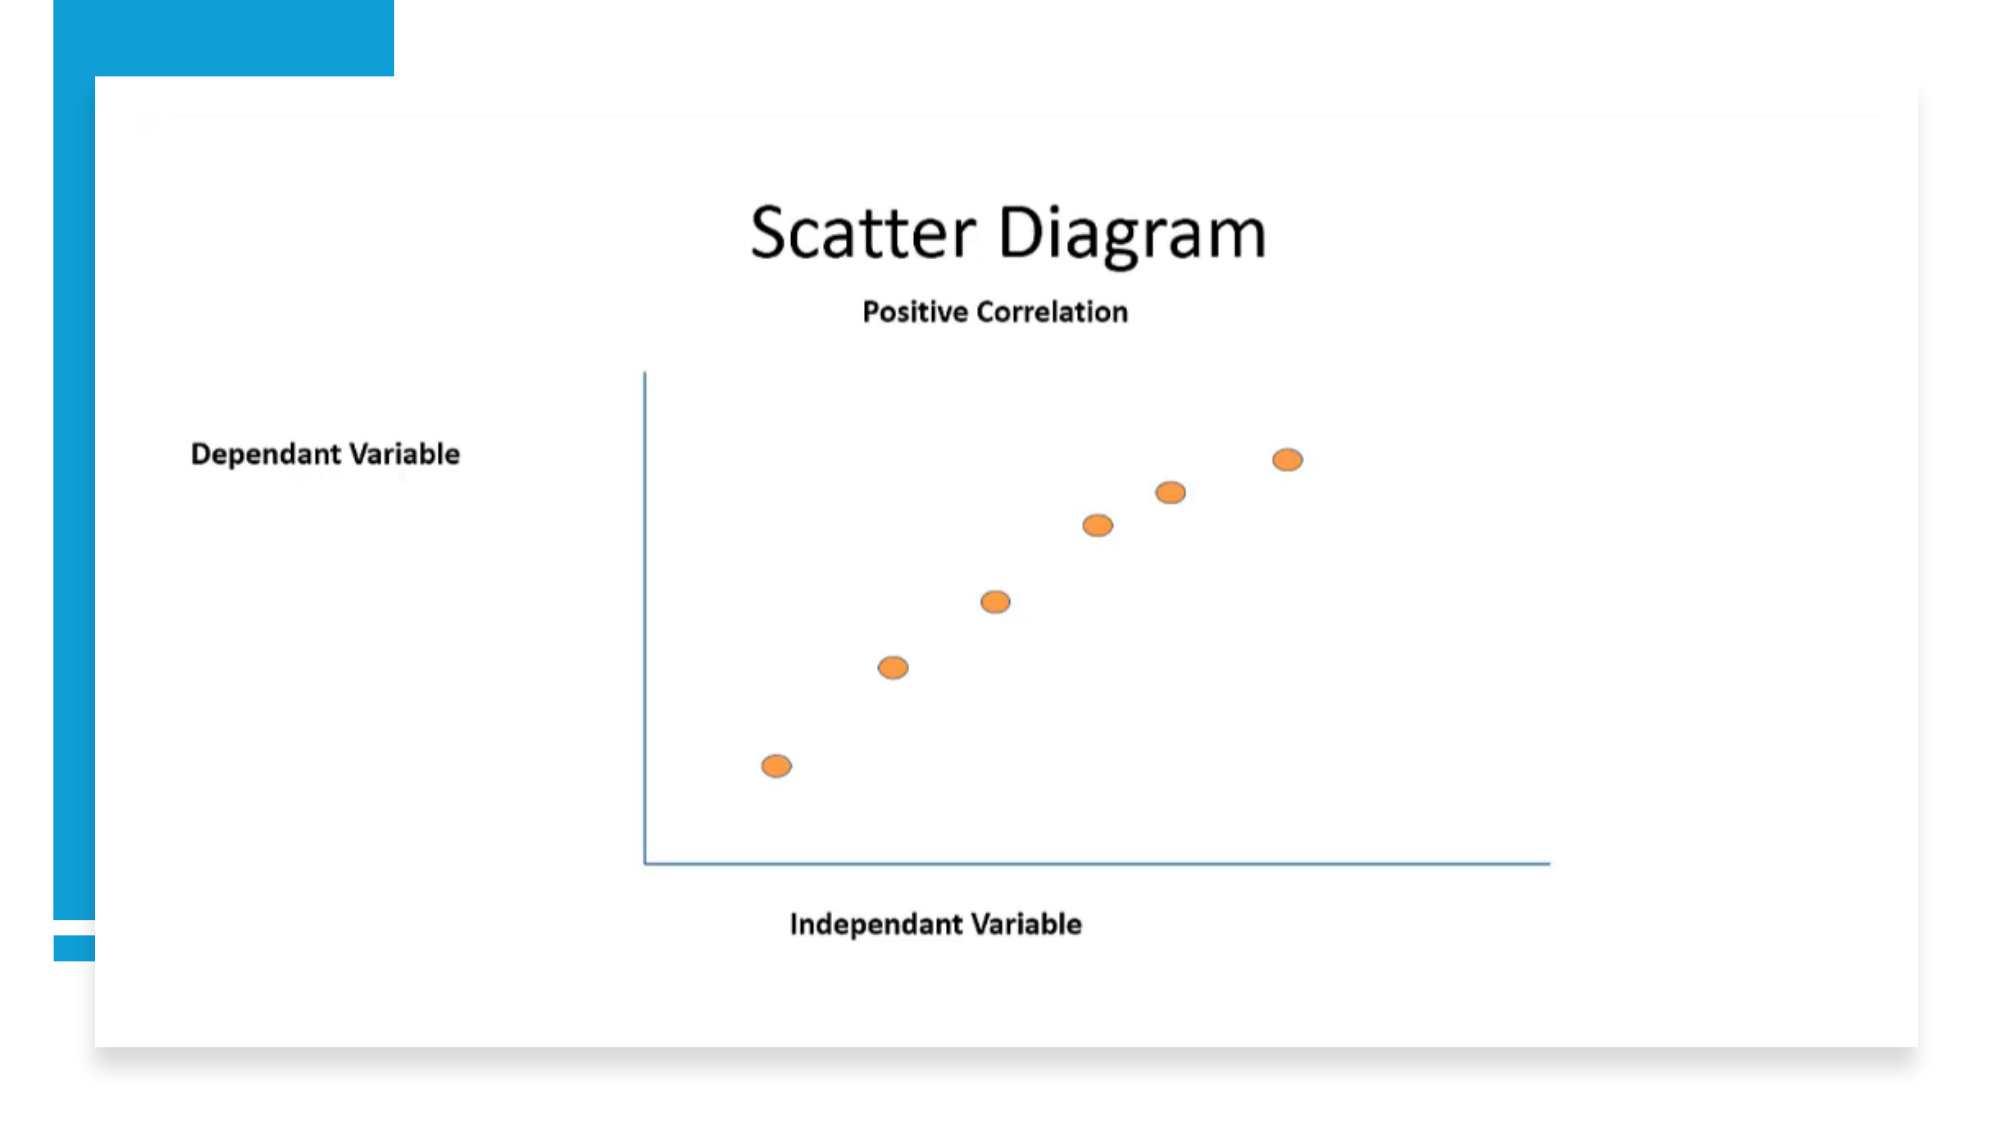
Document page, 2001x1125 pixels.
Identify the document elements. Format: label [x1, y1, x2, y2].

list [136, 115, 1882, 1009]
text_box [93, 75, 1919, 1049]
text_box [0, 0, 2000, 1125]
text_box [0, 309, 136, 652]
